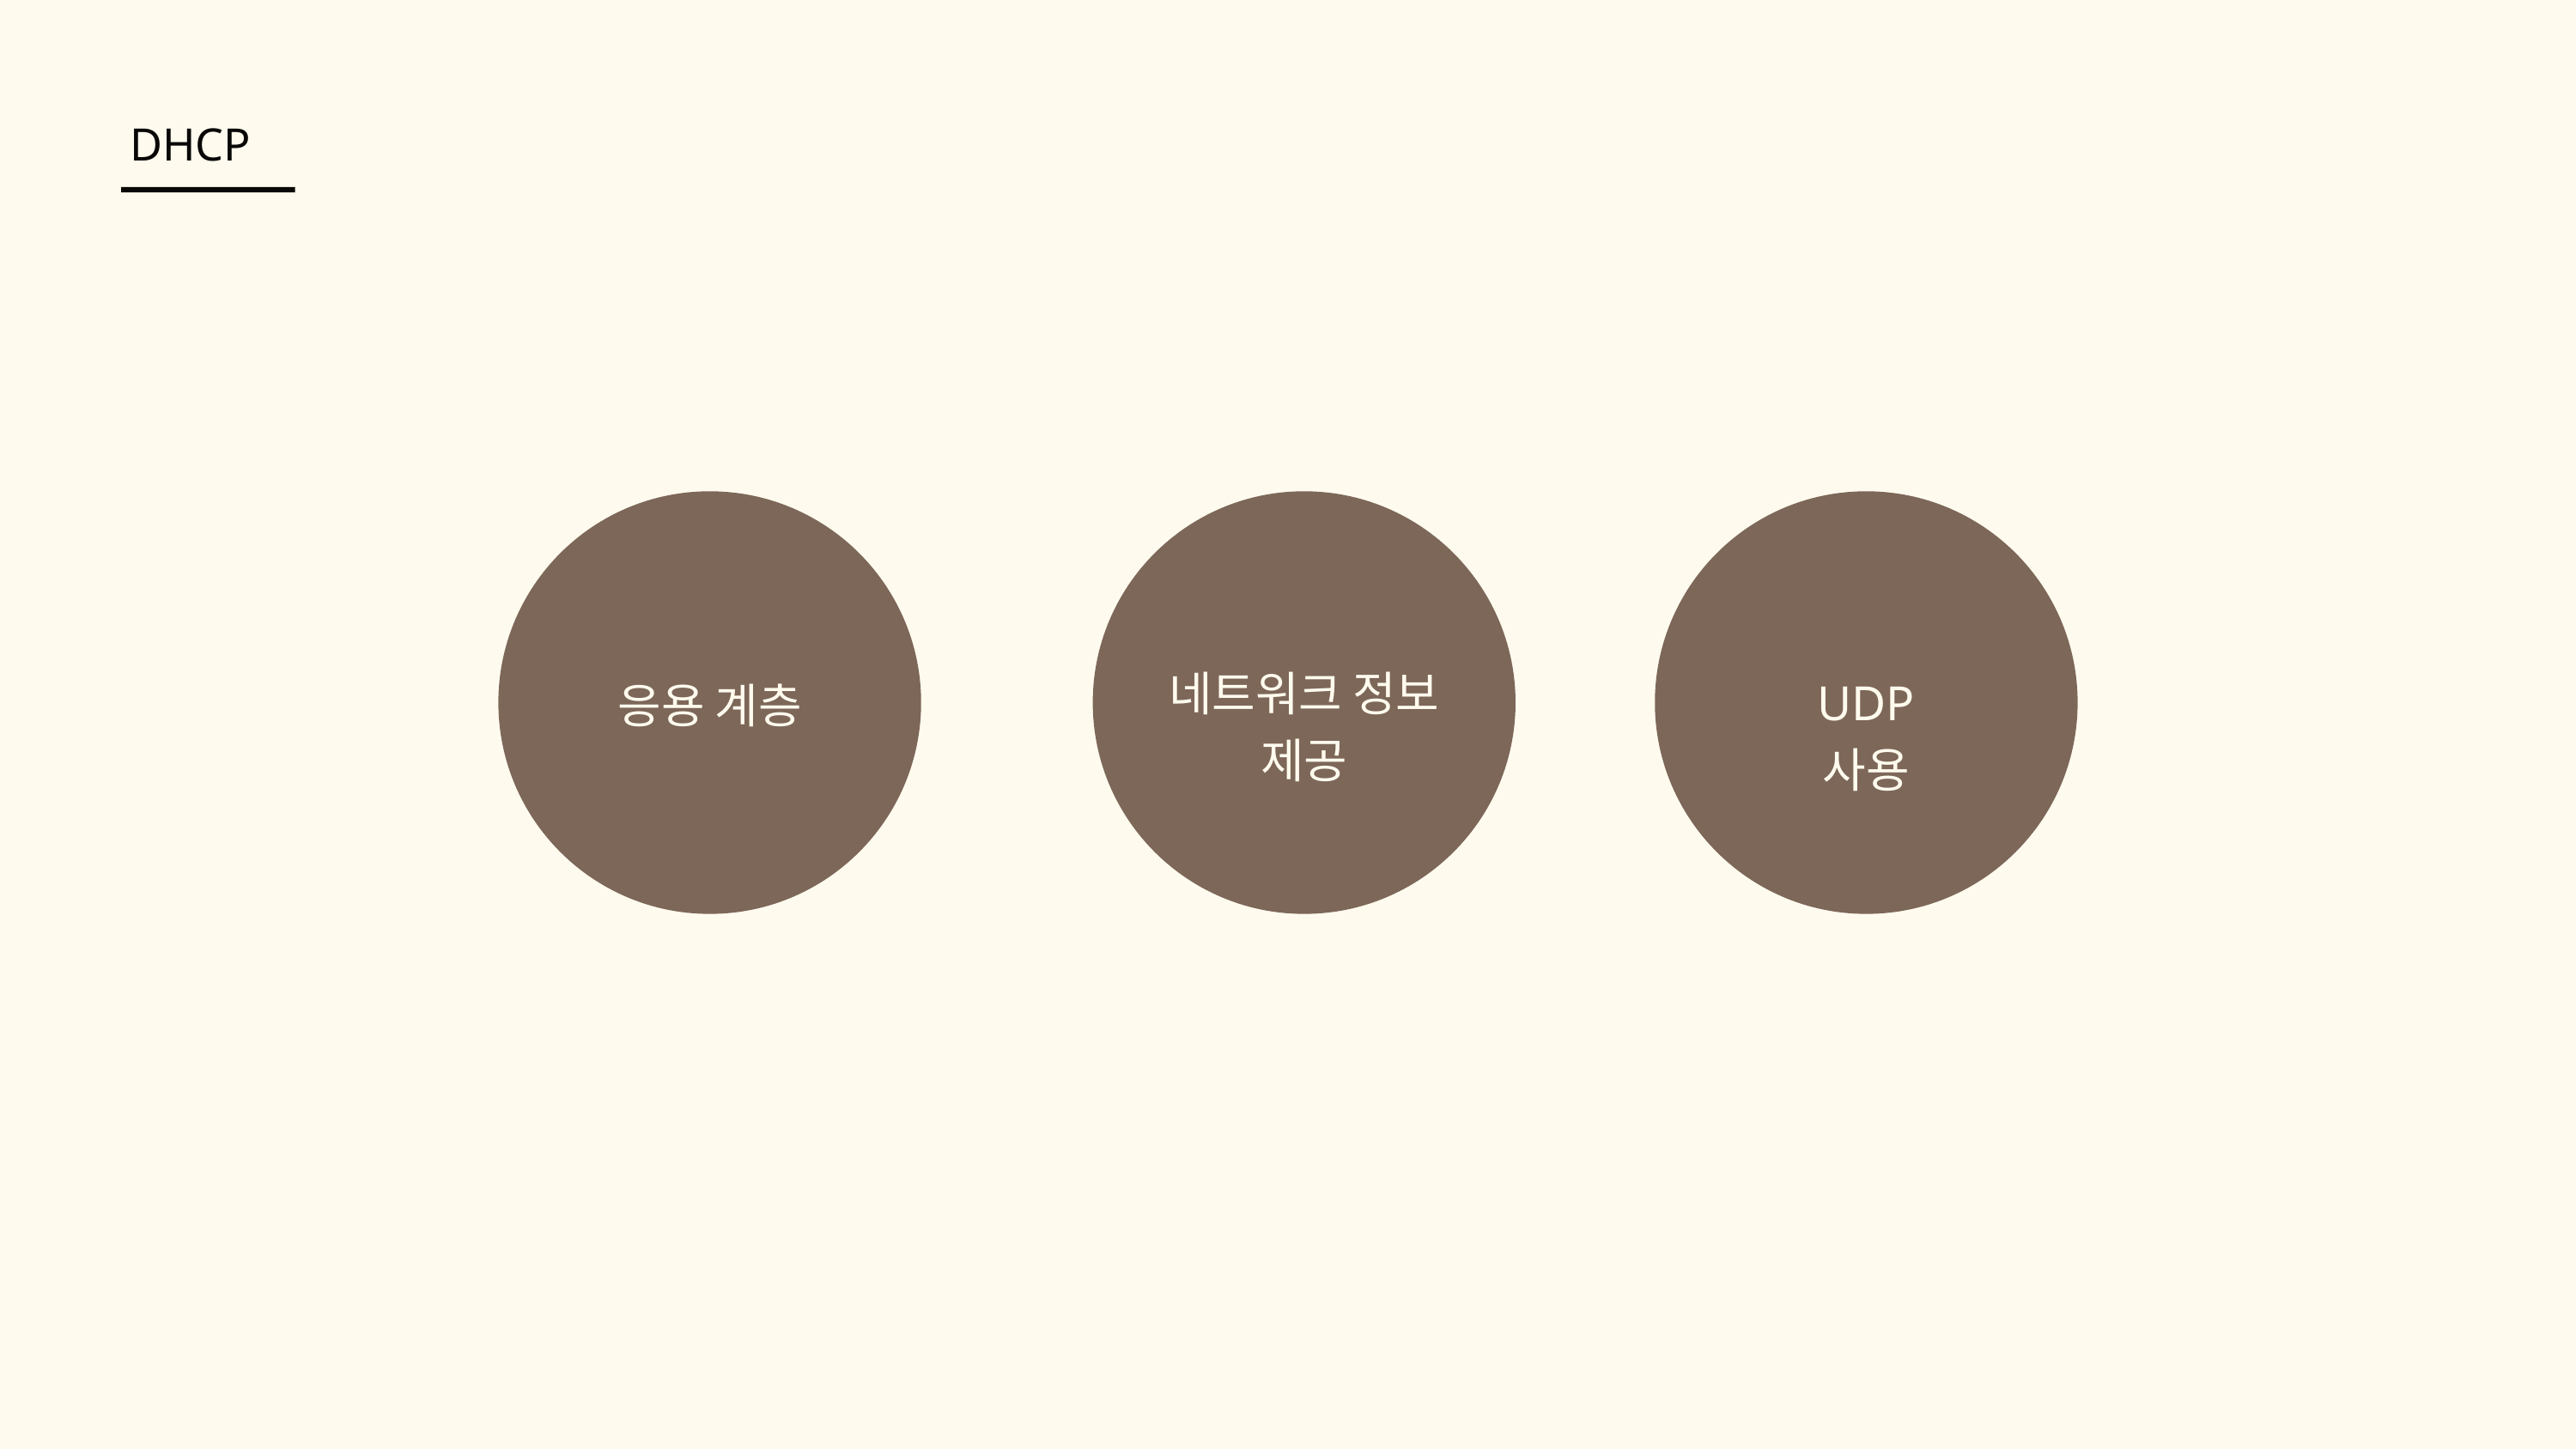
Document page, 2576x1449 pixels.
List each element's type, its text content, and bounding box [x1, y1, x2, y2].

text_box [1092, 491, 1516, 914]
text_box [1654, 491, 2078, 914]
text_box DHCP [130, 107, 256, 171]
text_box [498, 491, 921, 914]
